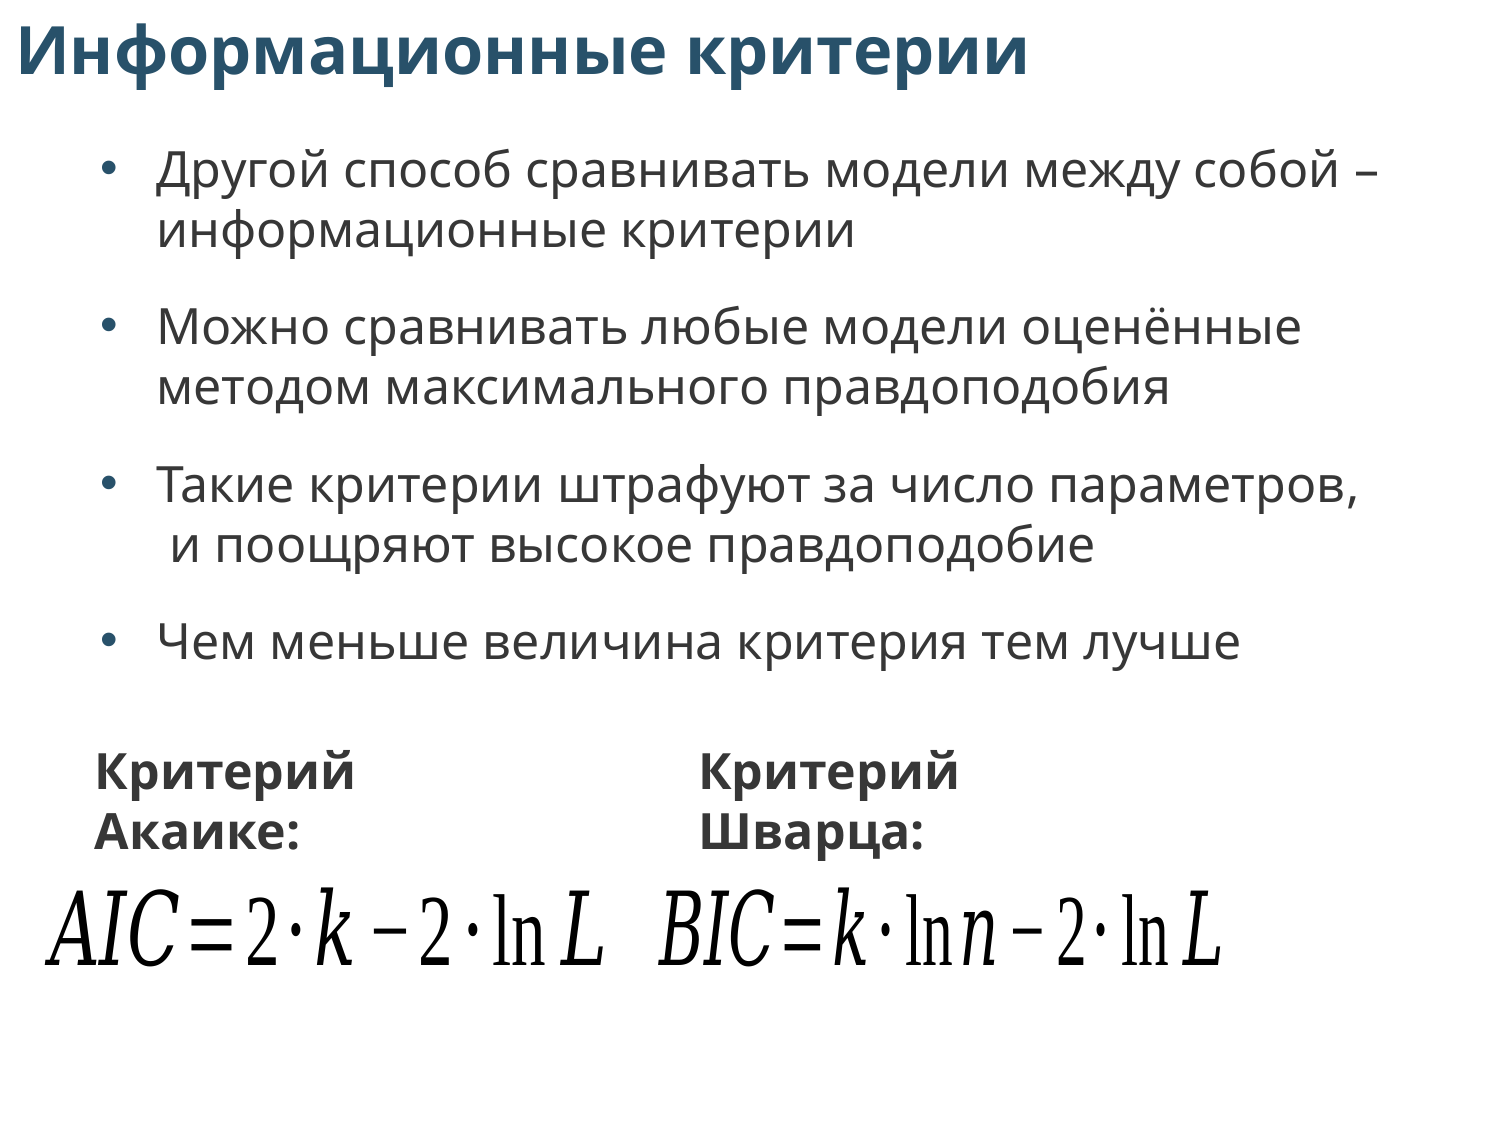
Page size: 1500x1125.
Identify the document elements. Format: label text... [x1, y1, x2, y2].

text_box Критерий Шварца: [698, 739, 1113, 808]
text_box Информационные критерии [0, 0, 1500, 96]
text_box Критерий Акаике: [94, 739, 509, 808]
